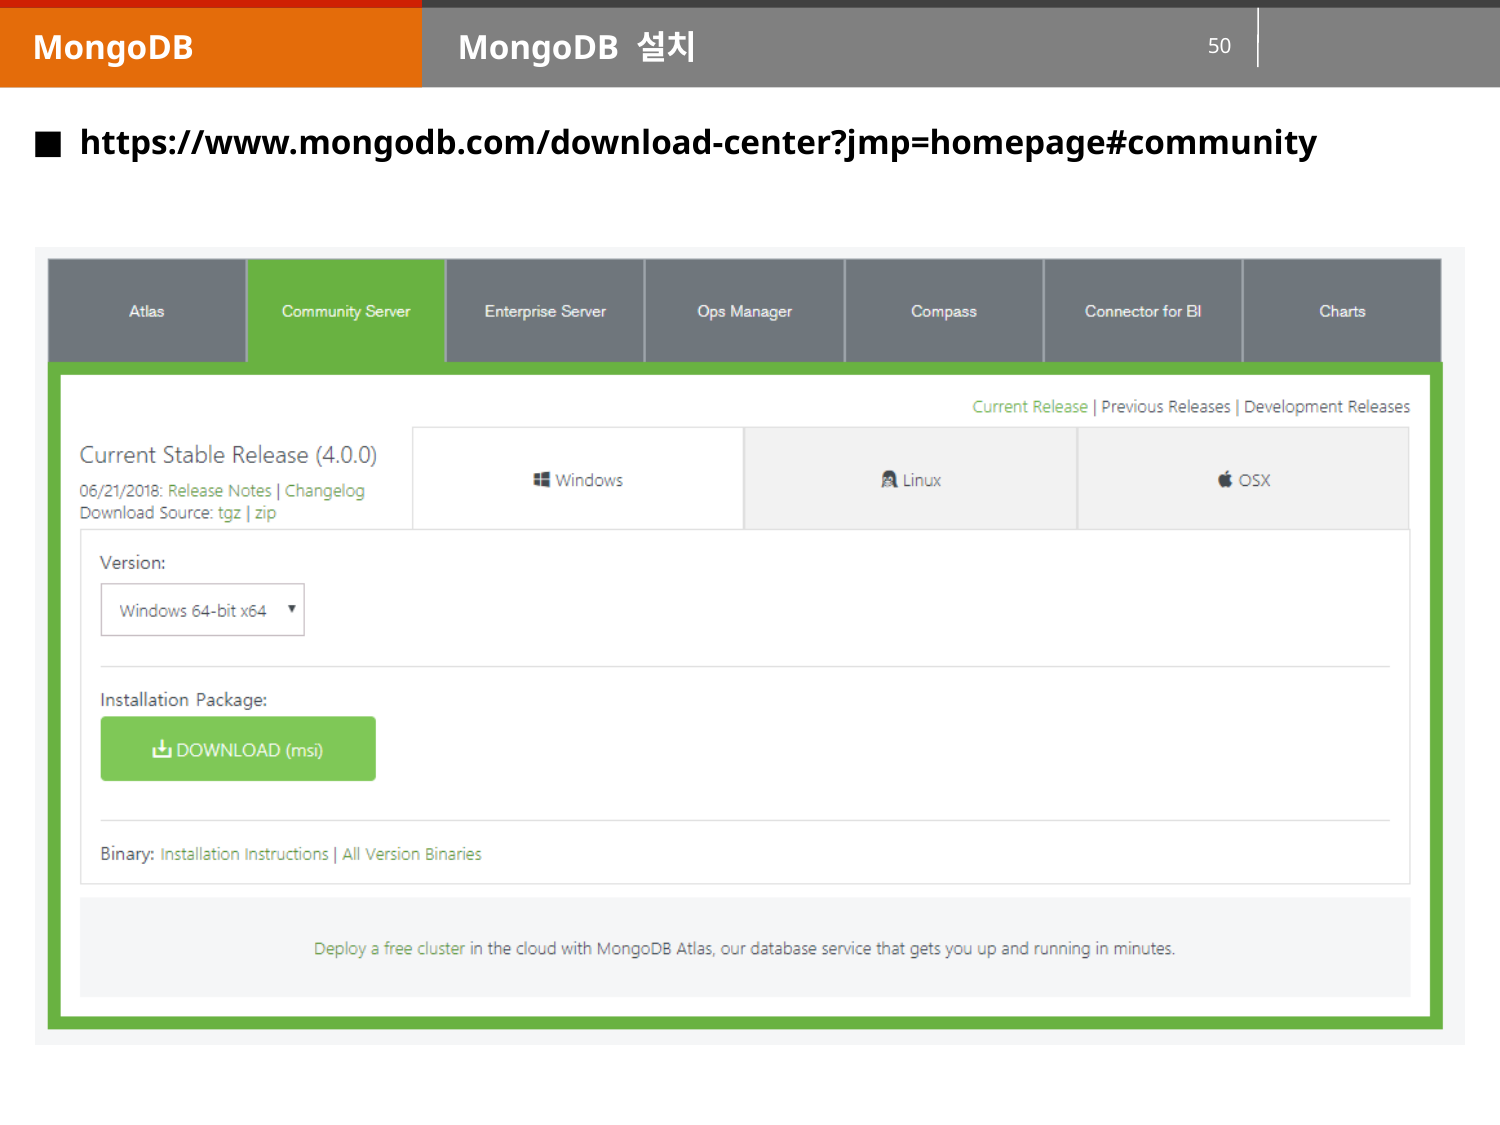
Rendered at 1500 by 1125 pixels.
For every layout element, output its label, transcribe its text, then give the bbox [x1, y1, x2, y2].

list MongoDB [17, 10, 432, 81]
list https://www.mongodb.com/download-center?jmp=homepage#community [17, 113, 1483, 1106]
list MongoDB 설치 [442, 10, 1199, 81]
picture [34, 247, 1465, 1045]
